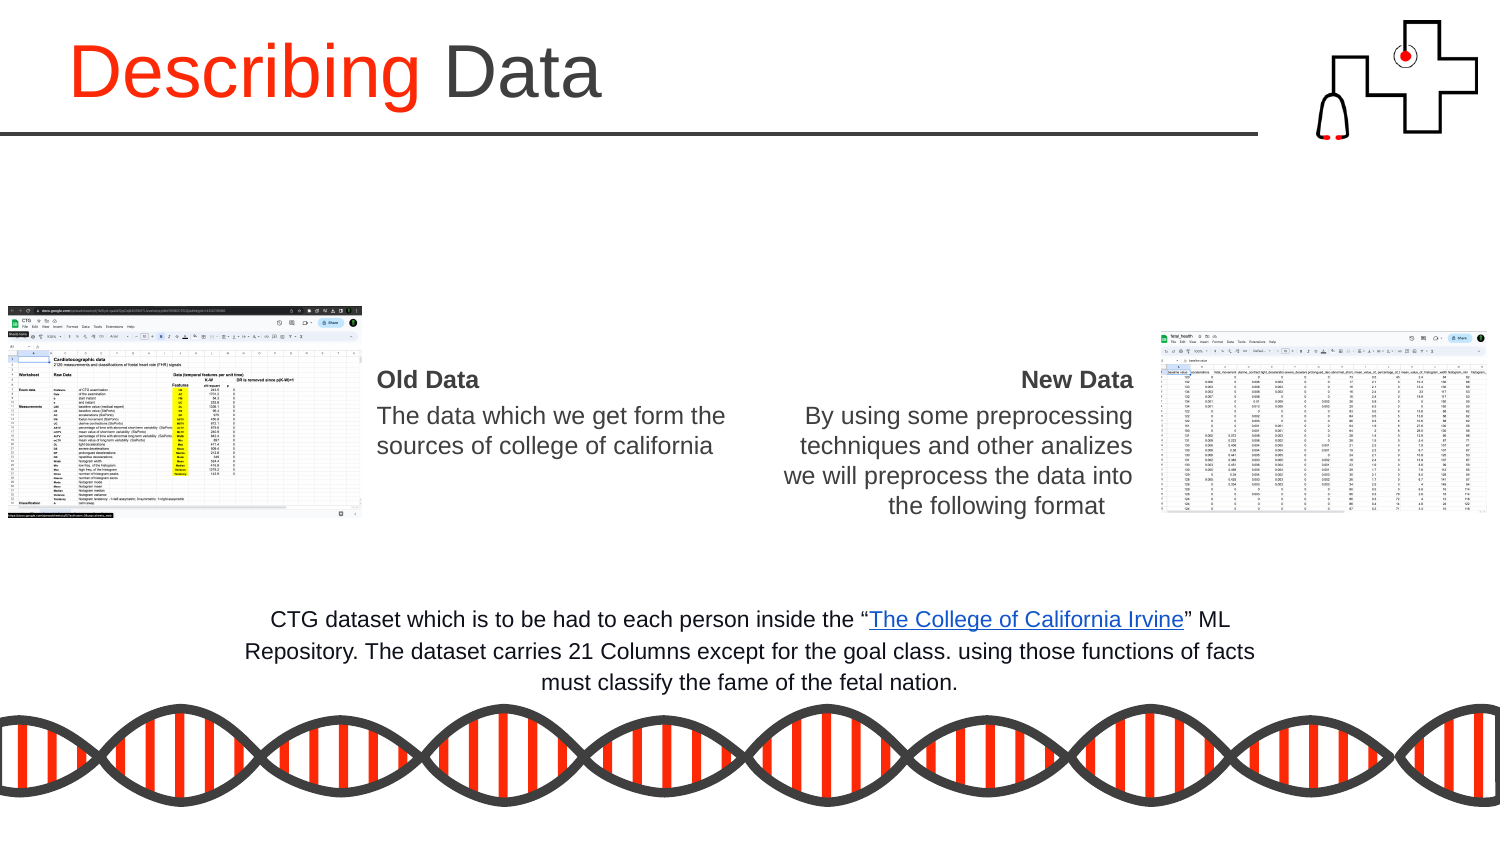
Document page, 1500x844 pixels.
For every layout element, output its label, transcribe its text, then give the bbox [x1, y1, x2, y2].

picture [1316, 20, 1478, 140]
text_box CTG dataset which is to be had to each person inside the “The College of California Irvine” ML Repository. The dataset carries 21 Columns except for the goal class. using those functions of facts must classify the fame of the fetal nation. [202, 593, 1298, 703]
list Describing Data [53, 20, 1258, 115]
picture [8, 305, 362, 518]
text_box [366, 356, 750, 468]
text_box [761, 356, 1149, 529]
picture [1160, 331, 1487, 513]
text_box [0, 708, 1500, 803]
